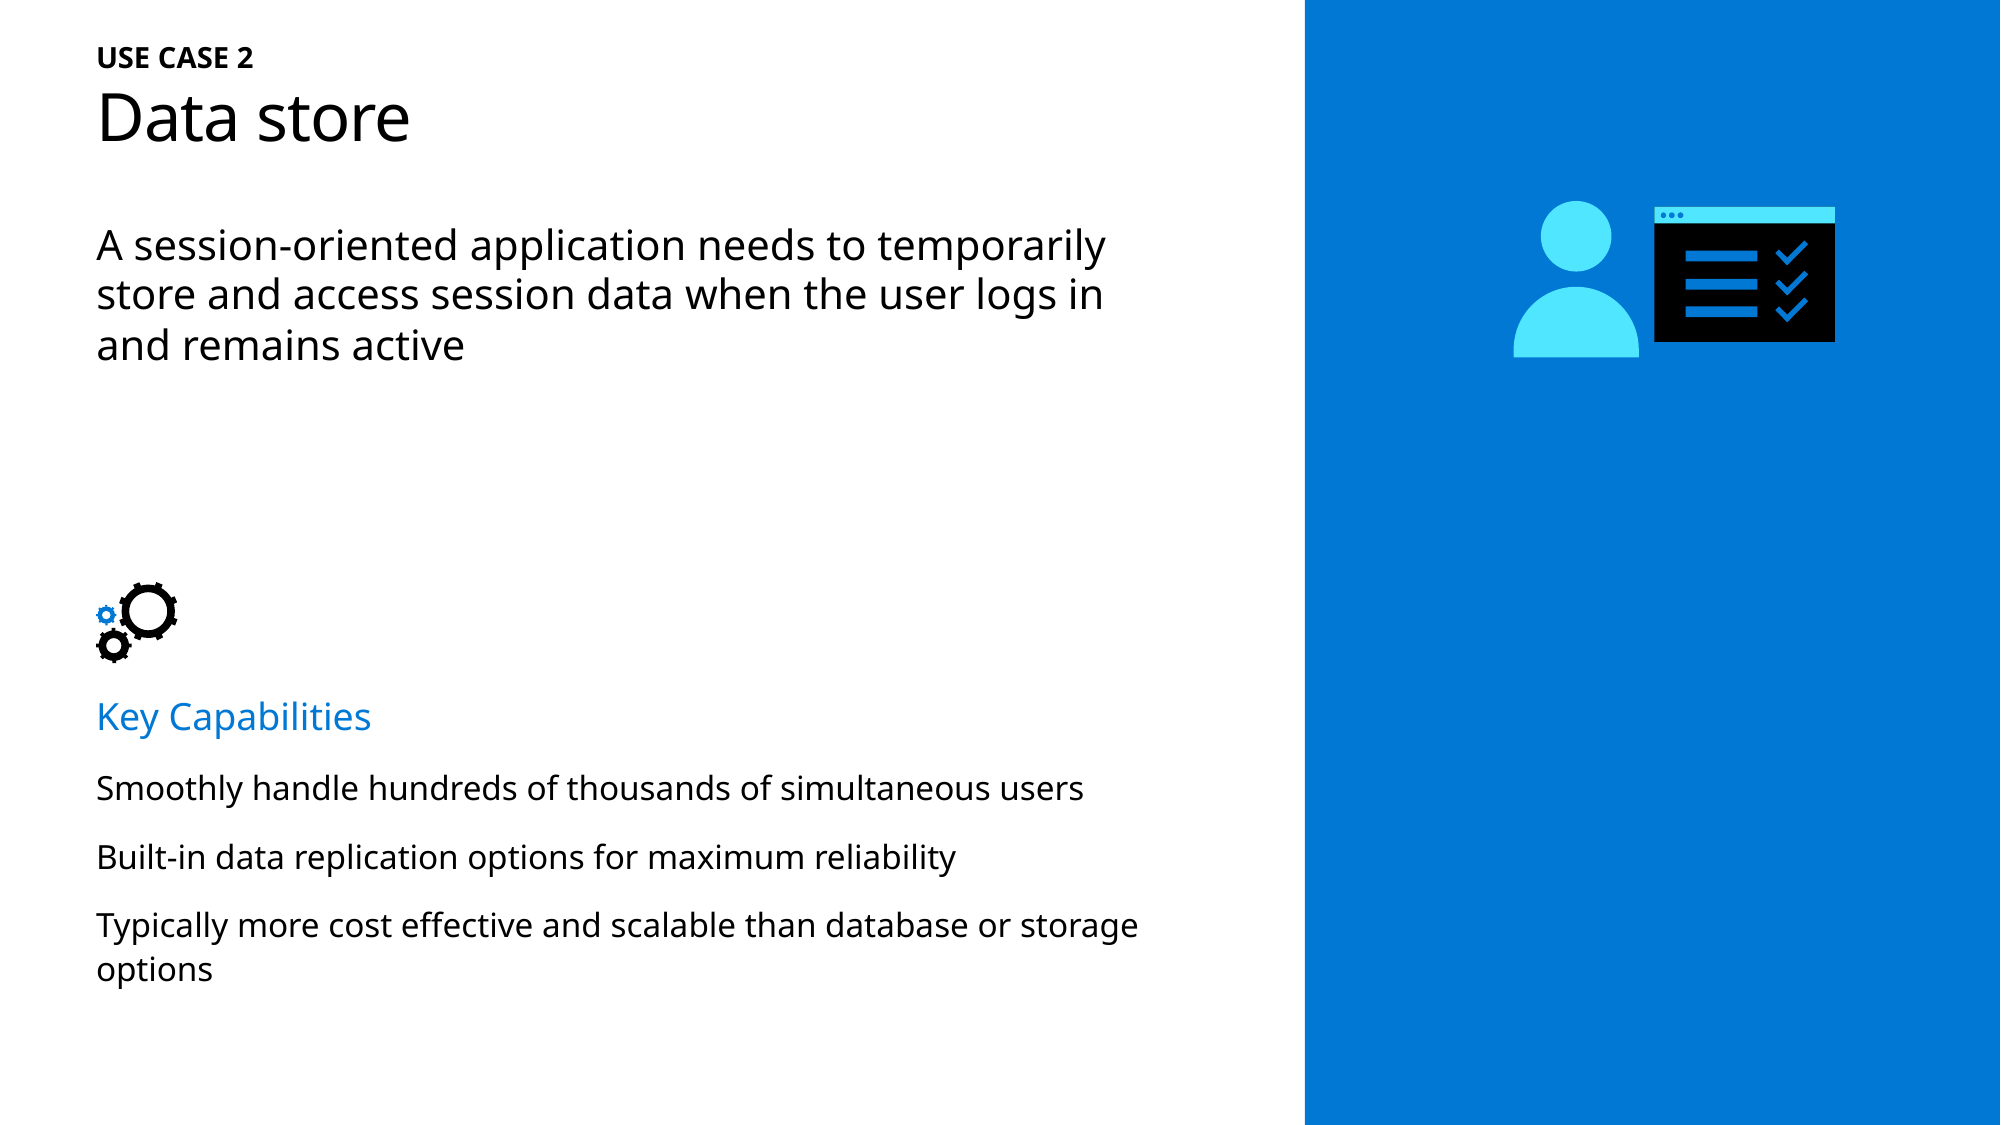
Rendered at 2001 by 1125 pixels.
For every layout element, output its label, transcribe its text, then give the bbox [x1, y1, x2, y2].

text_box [1513, 200, 1836, 358]
text_box A session-oriented application needs to temporarily store and access session data when the user logs in and remains active [96, 218, 1128, 369]
text_box USE CASE 2 [96, 39, 466, 75]
title Data store [96, 75, 1904, 156]
text_box [1304, 0, 2000, 1125]
text_box Key Capabilities Smoothly handle hundreds of thousands of simultaneous users Built-in data replication options for maximum reliability Typically more cost effective and scalable than database or storage options [96, 688, 1215, 989]
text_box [95, 581, 178, 664]
